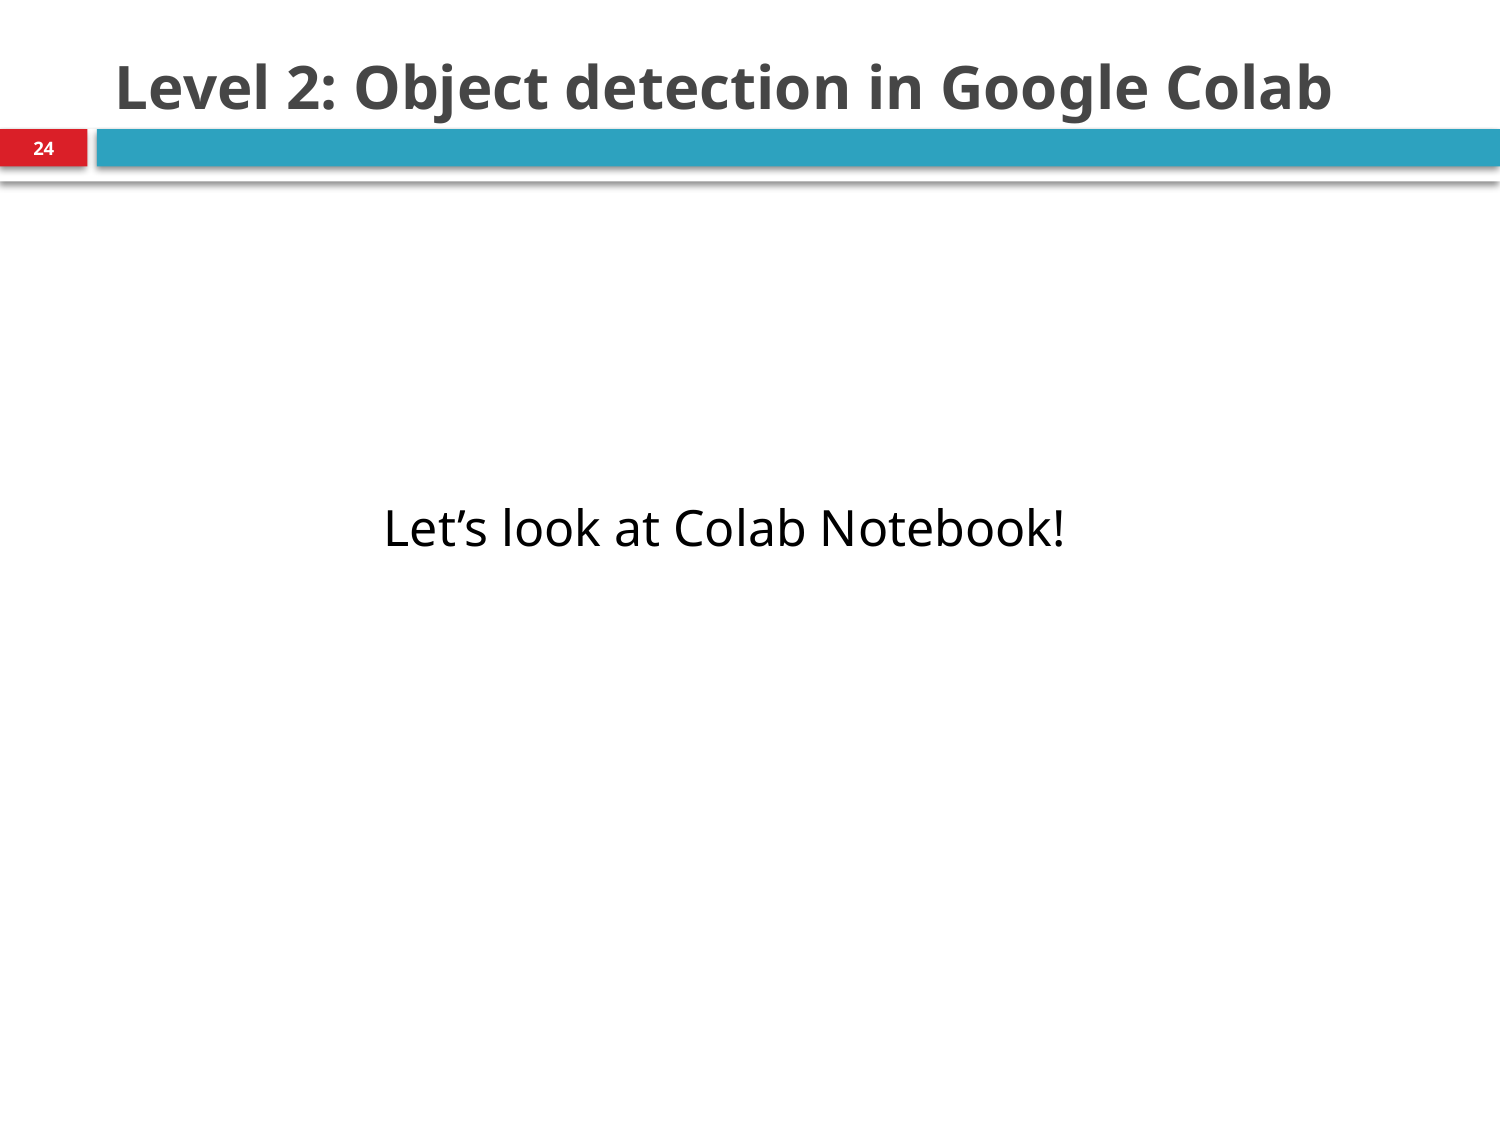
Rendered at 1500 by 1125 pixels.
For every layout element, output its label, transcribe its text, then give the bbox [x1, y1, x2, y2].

text_box Let’s look at Colab Notebook! [369, 488, 1095, 564]
slide_number 24 [0, 129, 88, 170]
title Level 2: Object detection in Google Colab [99, 25, 1438, 129]
